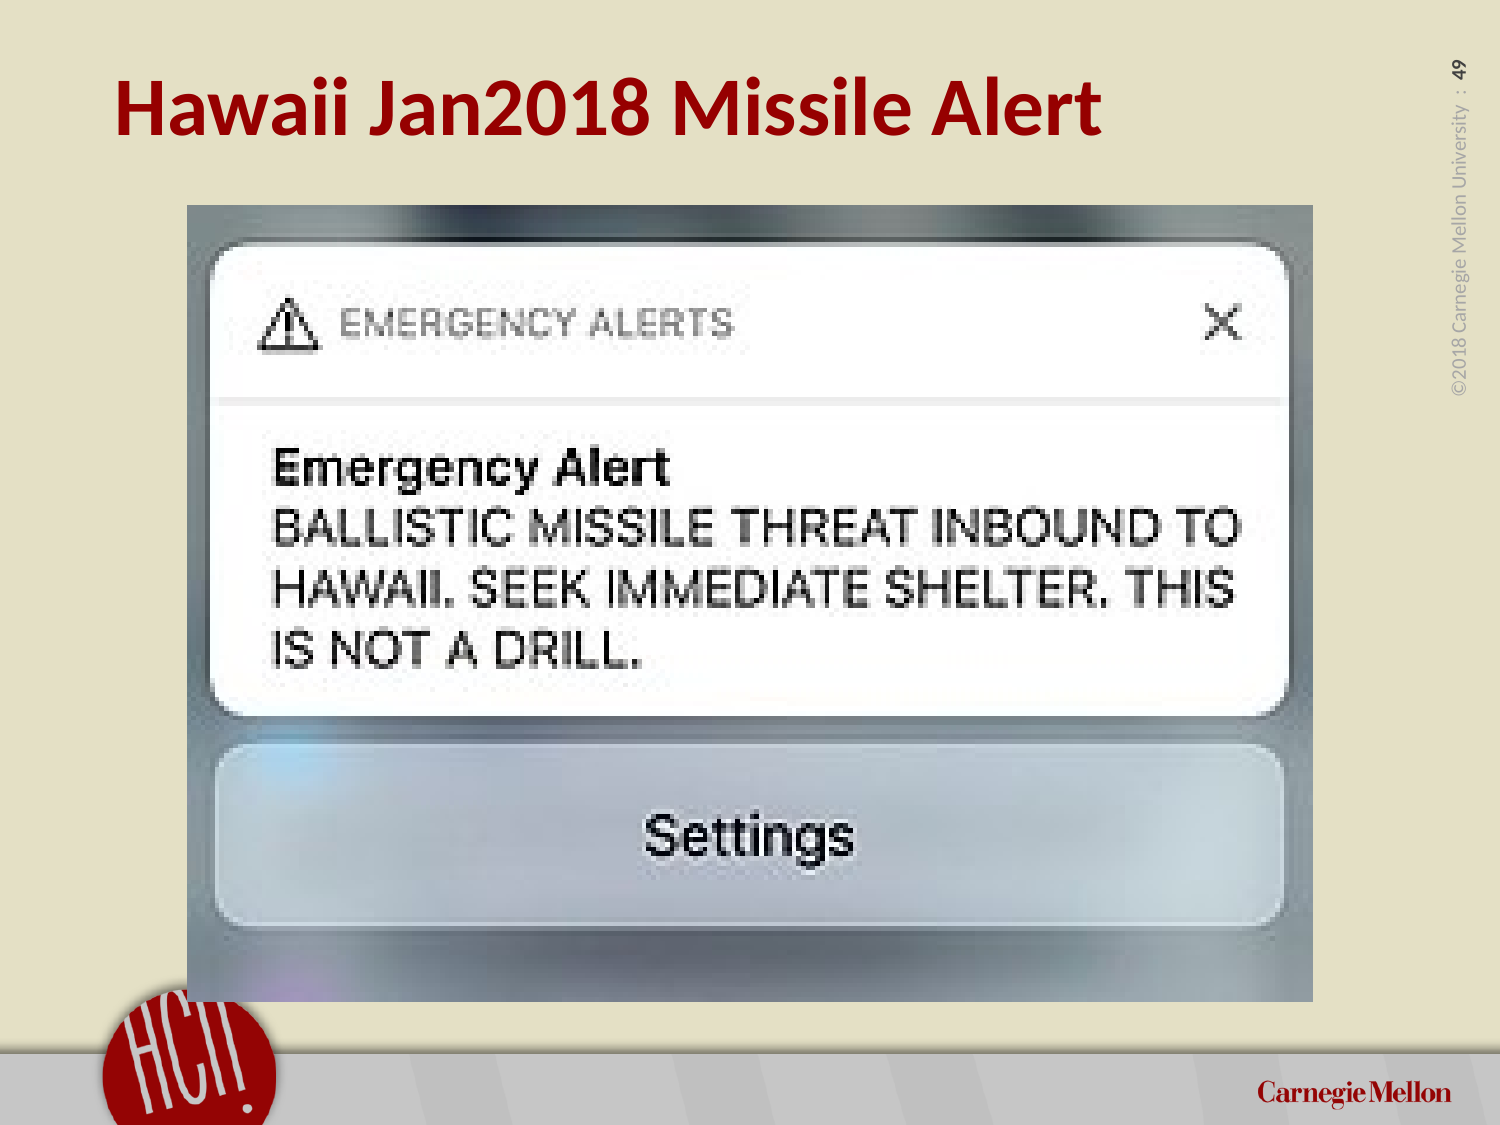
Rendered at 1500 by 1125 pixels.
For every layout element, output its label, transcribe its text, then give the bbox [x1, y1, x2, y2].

picture [0, 0, 1500, 1125]
title Hawaii Jan2018 Missile Alert [99, 45, 1425, 233]
